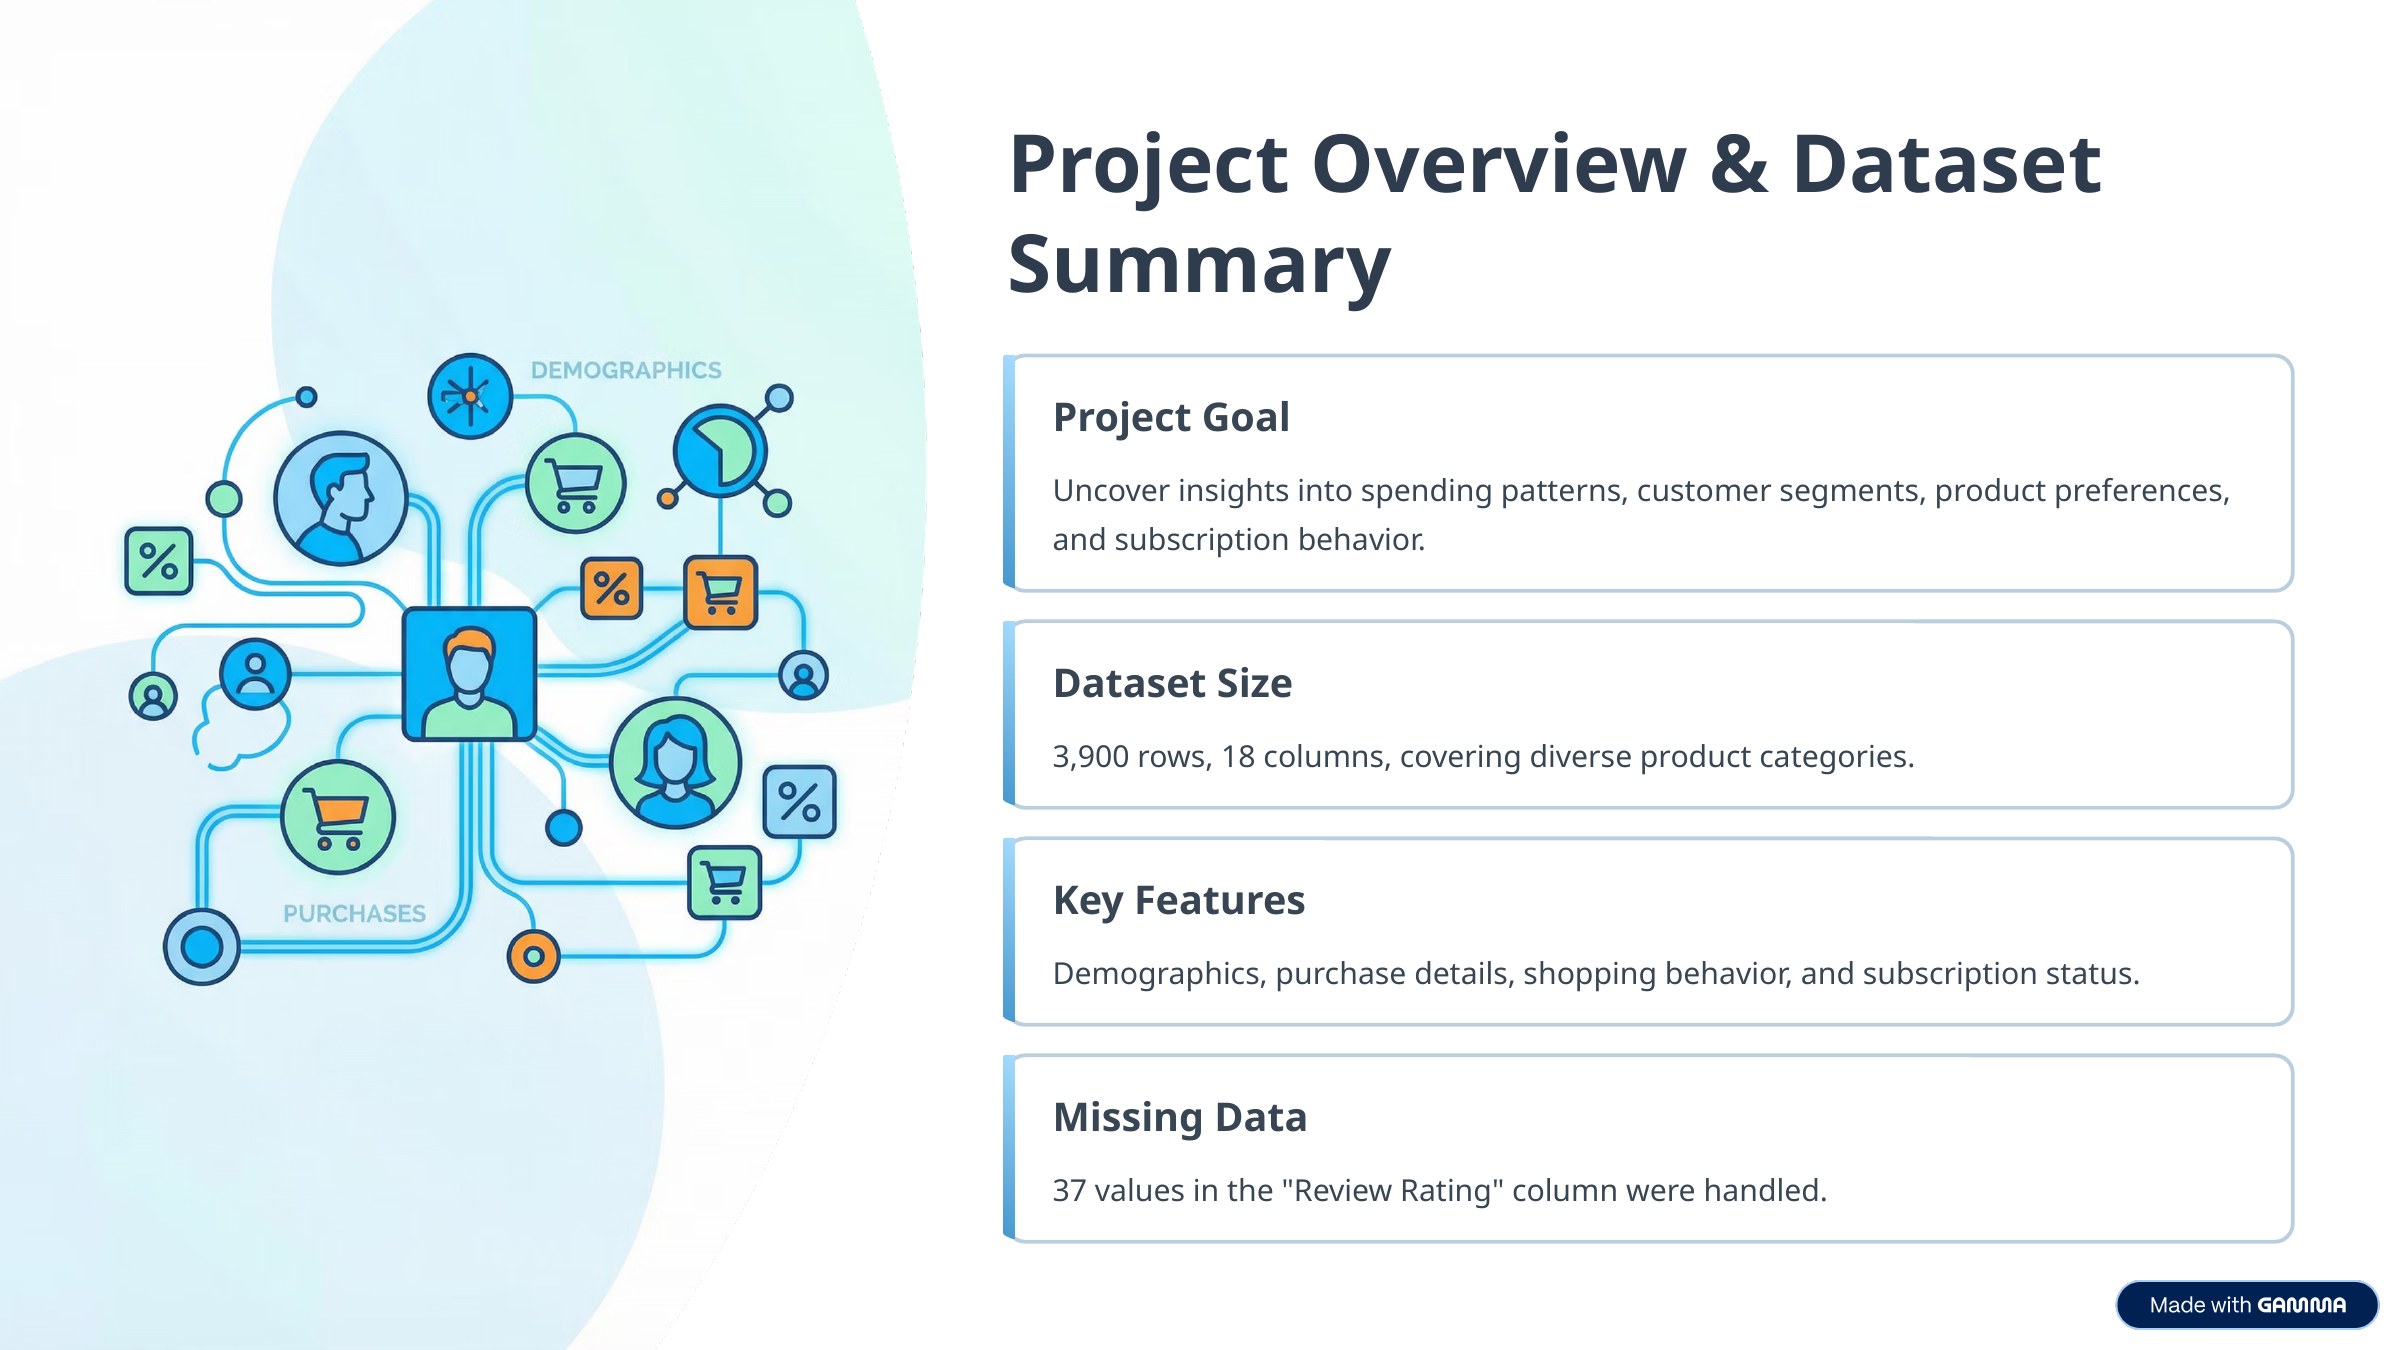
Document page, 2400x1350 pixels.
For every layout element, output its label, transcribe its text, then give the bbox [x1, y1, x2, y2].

picture [2106, 1271, 2389, 1339]
text_box [1019, 621, 2293, 808]
text_box [1019, 838, 2293, 1025]
text_box [1019, 355, 2293, 591]
picture [1003, 838, 1019, 1025]
text_box 37 values in the "Review Rating" column were handled. [1052, 1158, 2259, 1208]
text_box Project Overview & Dataset Summary [1007, 108, 2293, 310]
text_box Uncover insights into spending patterns, customer segments, product preferences, and subscription behavior. [1052, 458, 2259, 557]
text_box [1019, 1055, 2293, 1242]
text_box Dataset Size [1052, 655, 1456, 707]
text_box 3,900 rows, 18 columns, covering diverse product categories. [1052, 724, 2259, 774]
text_box Key Features [1052, 872, 1456, 923]
picture [1003, 621, 1019, 808]
picture [1003, 1055, 1019, 1242]
picture [0, 0, 945, 1350]
text_box Missing Data [1052, 1089, 1456, 1140]
text_box Demographics, purchase details, shopping behavior, and subscription status. [1052, 941, 2259, 991]
picture [1003, 355, 1019, 591]
text_box Project Goal [1052, 389, 1456, 441]
